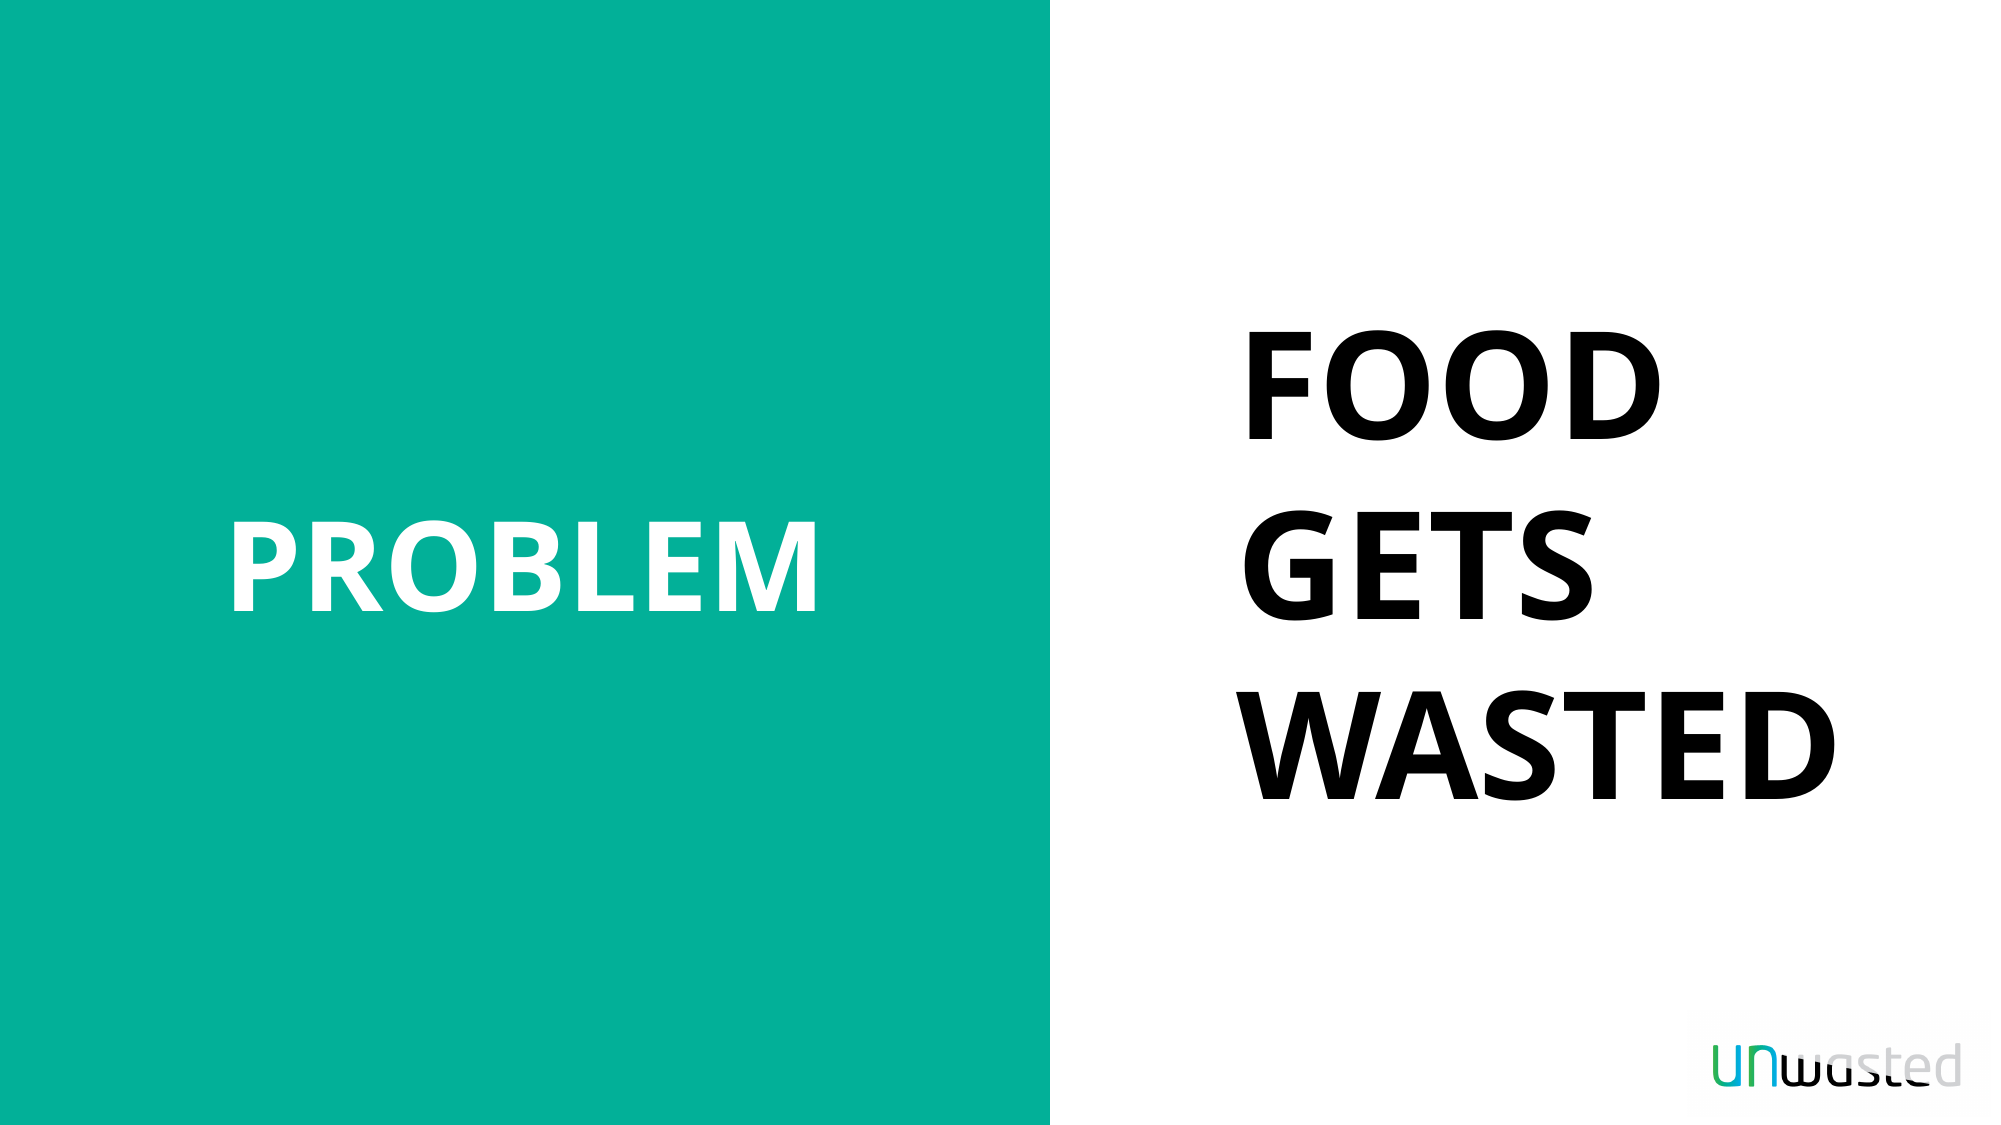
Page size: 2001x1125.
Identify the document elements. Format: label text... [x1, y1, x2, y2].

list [1687, 1010, 1991, 1117]
text_box [0, 0, 1051, 1125]
text_box PROBLEM [208, 479, 842, 644]
text_box FOOD GETS WASTED [1221, 282, 1859, 837]
